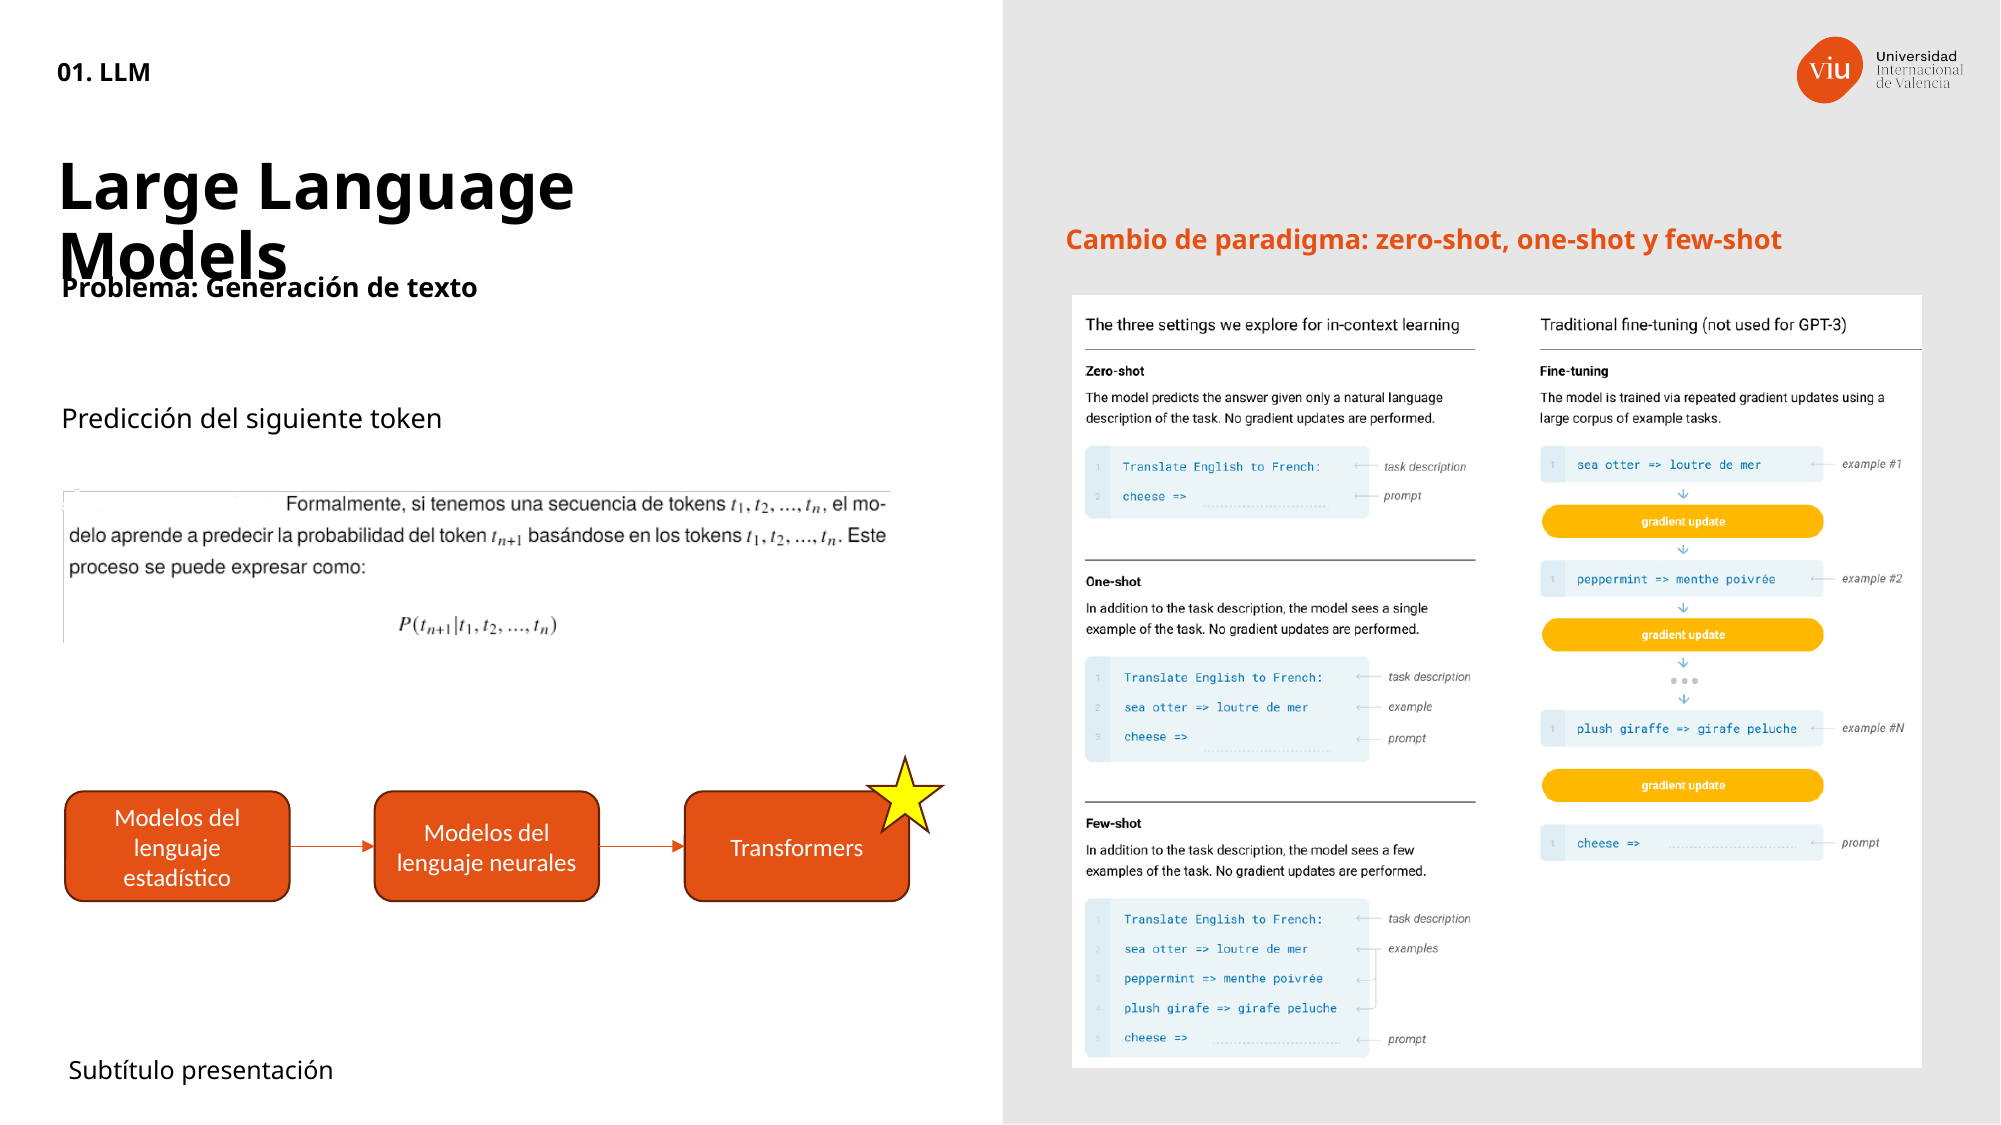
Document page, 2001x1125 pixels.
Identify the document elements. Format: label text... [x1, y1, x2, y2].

picture [1072, 295, 1922, 1068]
list Large Language Models [42, 146, 718, 233]
text_box [864, 754, 946, 835]
text_box Transformers [683, 790, 911, 903]
list Problema: Generación de texto [46, 266, 822, 324]
text_box Modelos del lenguaje estadístico [64, 790, 291, 903]
picture [1781, 20, 1979, 120]
list Predicción del siguiente token [46, 397, 817, 718]
text_box Modelos del lenguaje neurales [373, 790, 601, 903]
picture [60, 486, 890, 643]
list 01. LLM [42, 50, 725, 97]
list Cambio de paradigma: zero-shot, one-shot y few-shot [1050, 218, 1826, 276]
